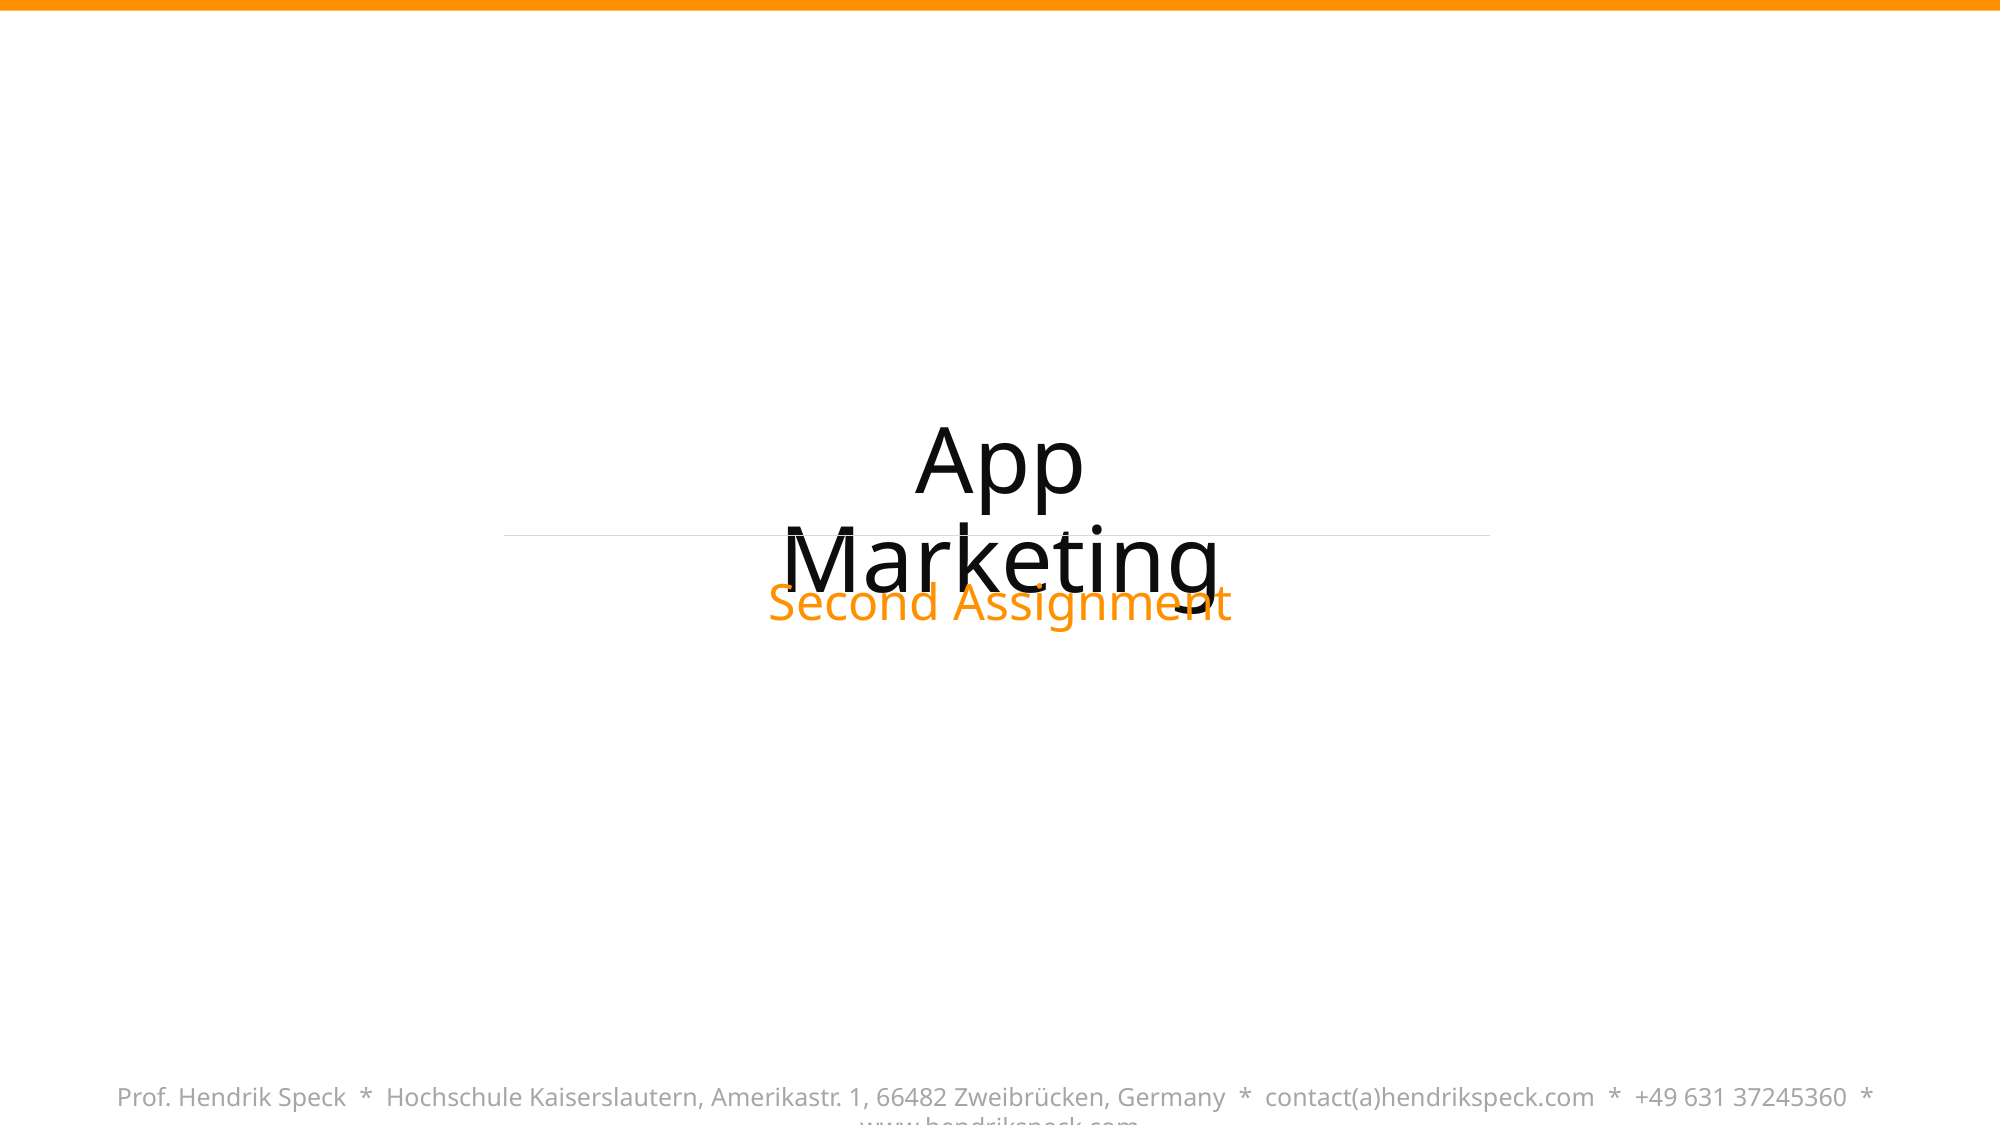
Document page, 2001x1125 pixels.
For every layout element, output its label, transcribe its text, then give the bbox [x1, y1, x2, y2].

list Second Assignment [435, 563, 1567, 639]
list App Marketing [689, 407, 1314, 523]
